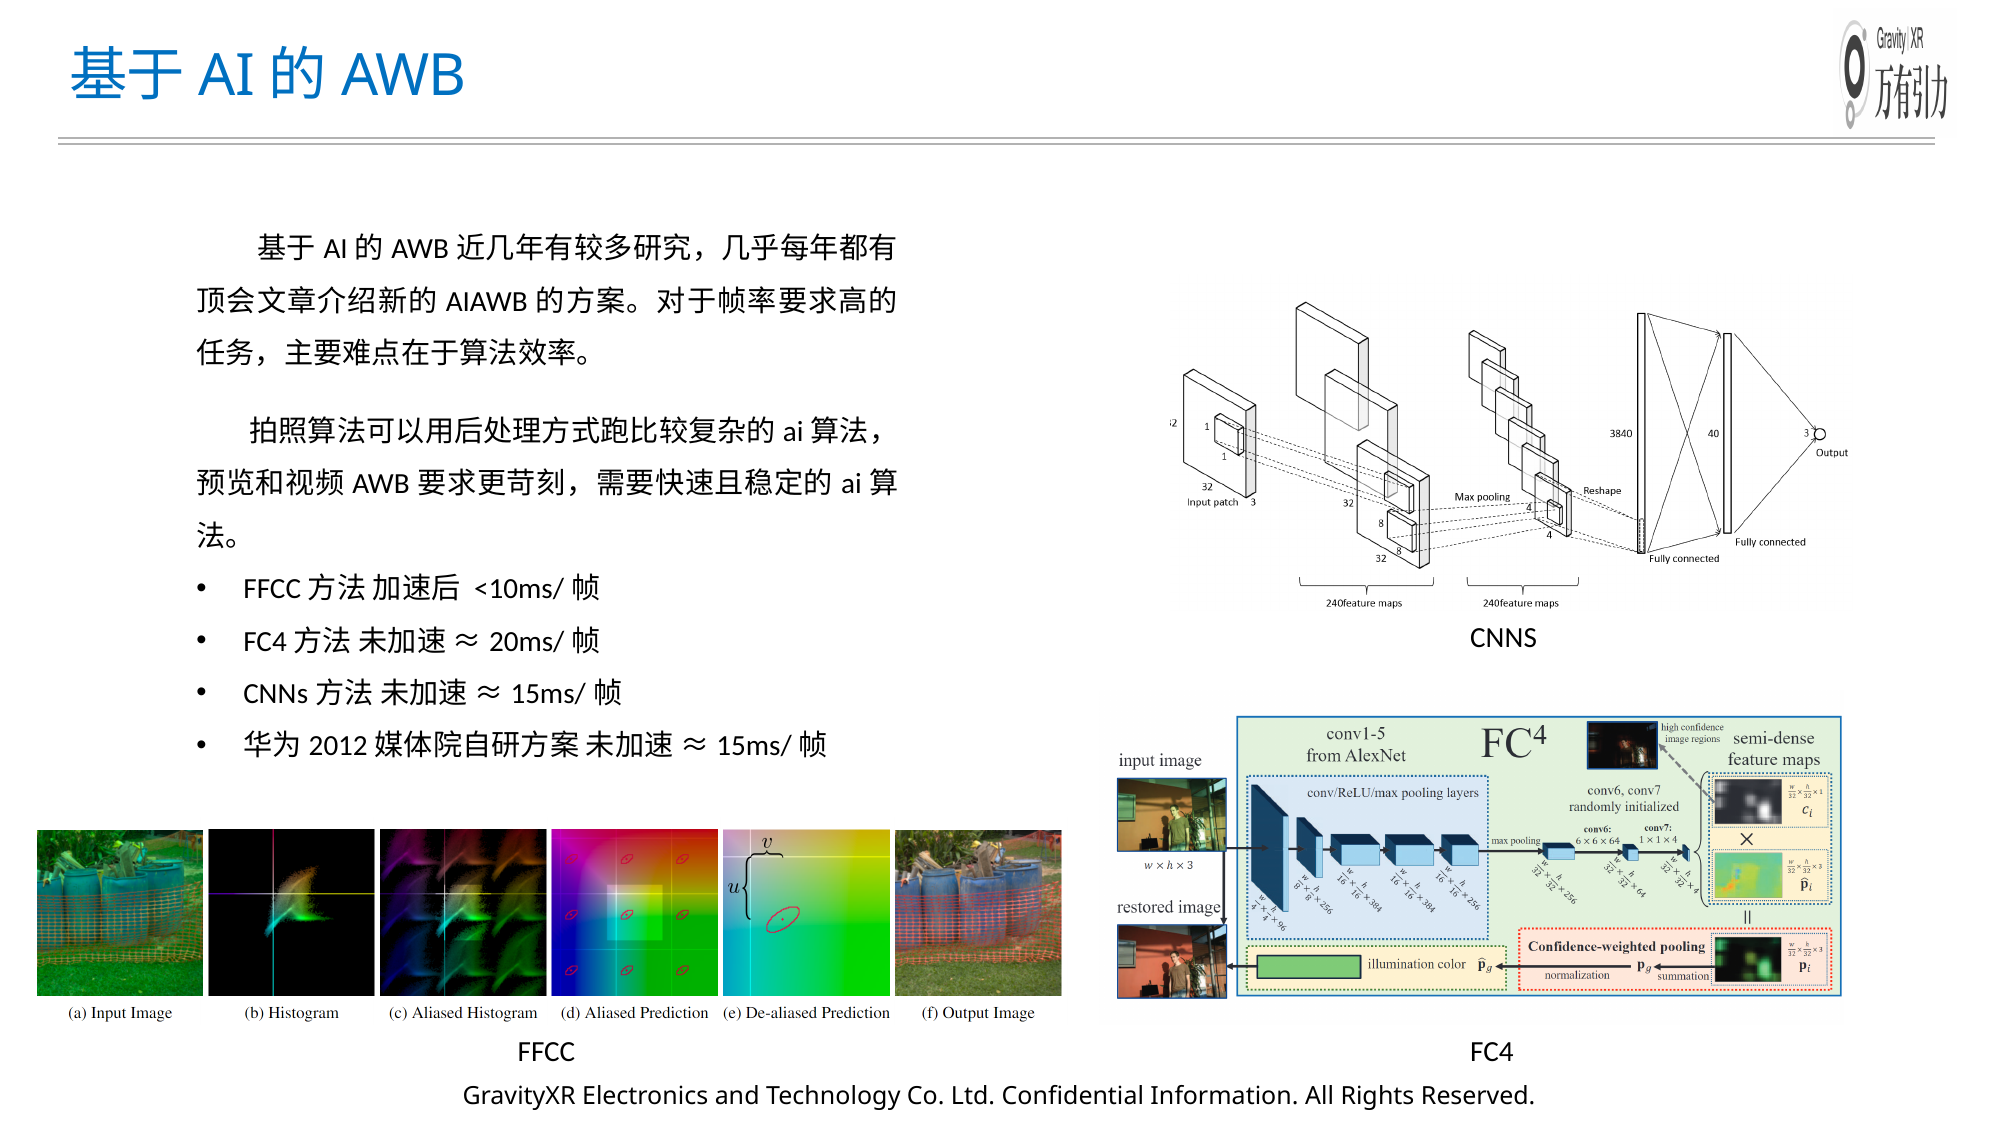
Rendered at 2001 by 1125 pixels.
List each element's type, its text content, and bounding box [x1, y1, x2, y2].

text_box 基于AI的AWB近几年有较多研究，几乎每年都有顶会文章介绍新的AIAWB的方案。对于帧率要求高的任务，主要难点在于算法效率。 [181, 204, 914, 372]
picture [1098, 690, 1845, 1026]
text_box 拍照算法可以用后处理方式跑比较复杂的ai算法，预览和视频AWB要求更苛刻，需要快速且稳定的ai算法。 FFCC方法 加速后 <10ms/帧 FC4方法 未加速 ≈20ms/帧 CNNs方法 未加速 ≈15ms/帧 华为2012媒体院自研方案 未加速 ≈15ms/帧 [181, 387, 914, 775]
picture [1833, 8, 1957, 138]
picture [26, 817, 1069, 1026]
text_box CNNS [1455, 621, 1568, 665]
text_box FC4 [1455, 1033, 1545, 1079]
text_box FFCC [502, 1035, 593, 1079]
title 基于AI的AWB [54, 27, 1580, 129]
picture [1170, 273, 1853, 612]
